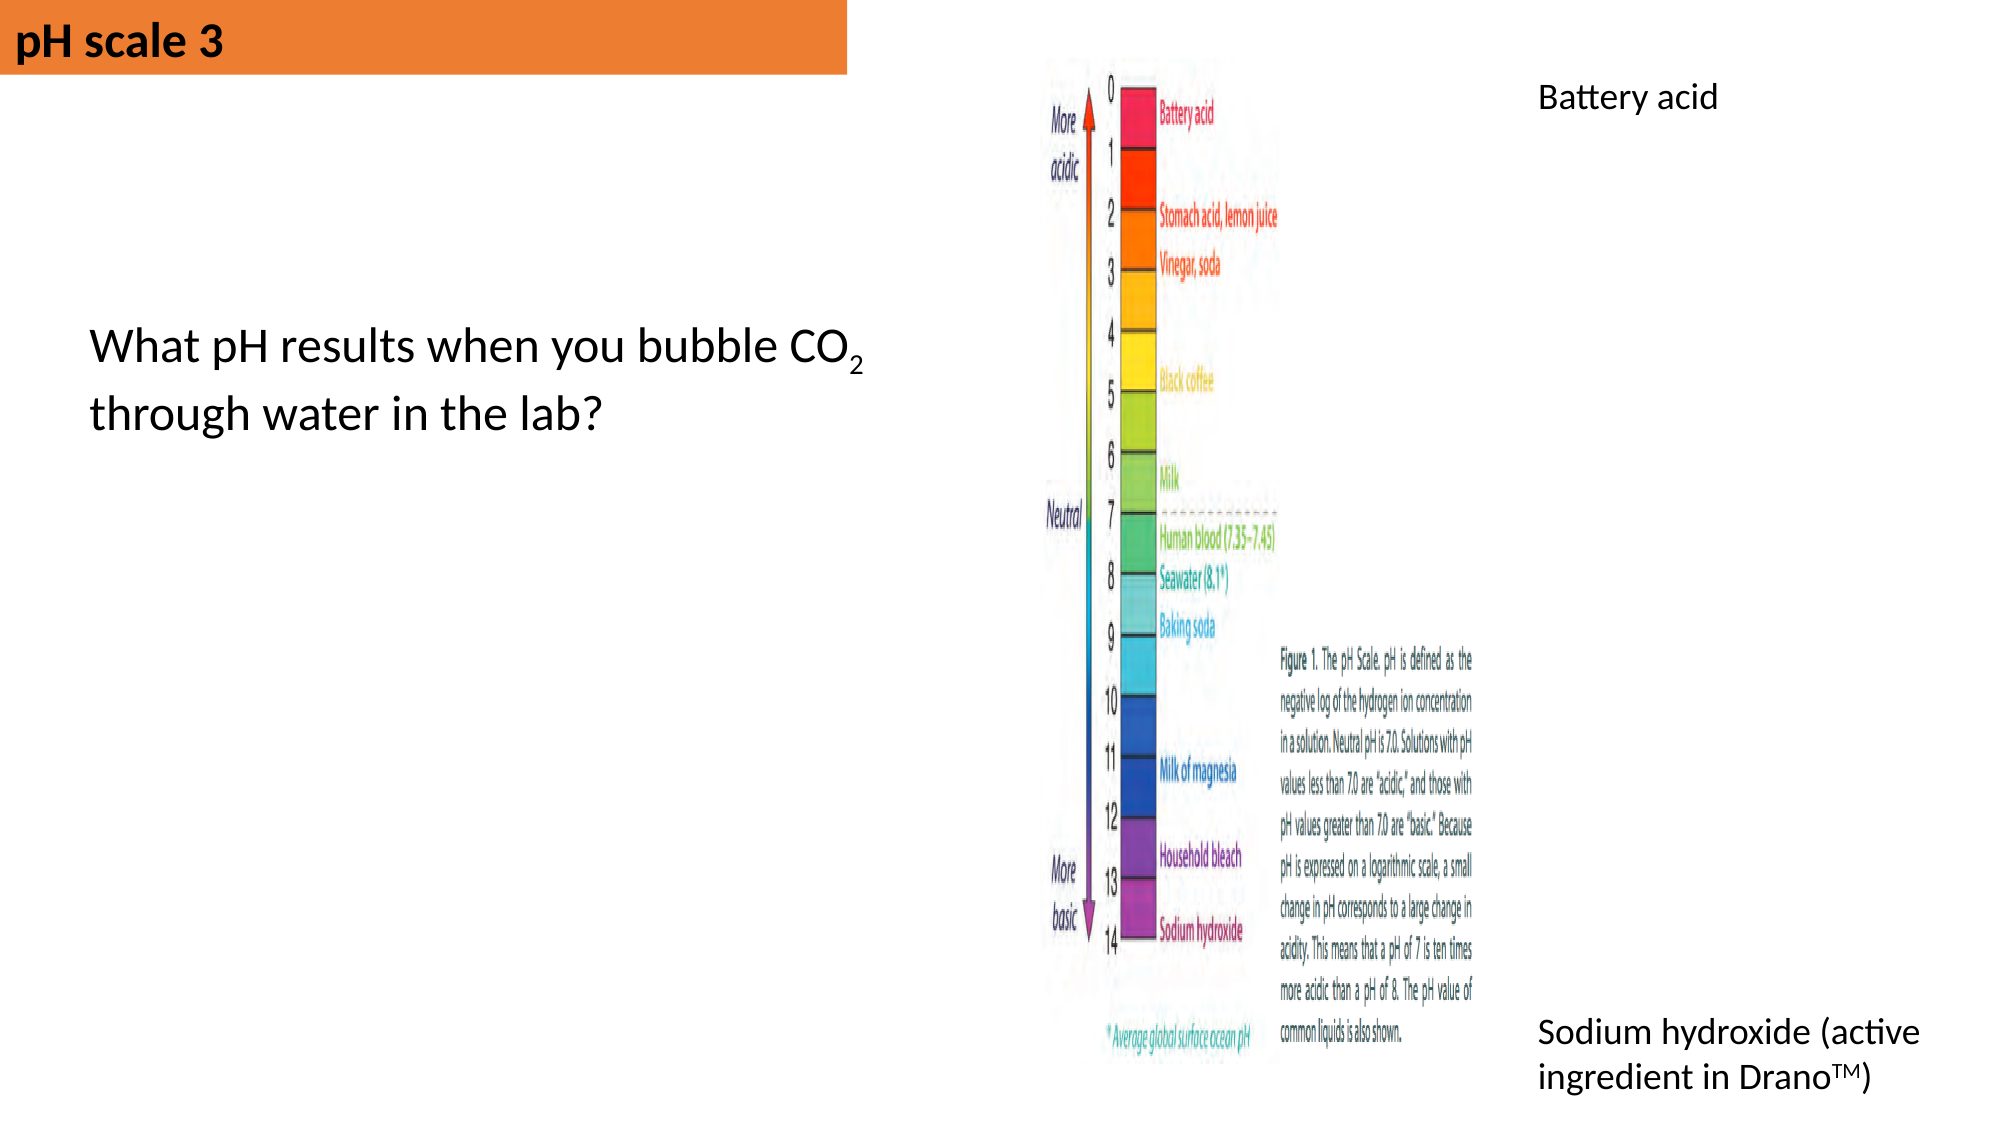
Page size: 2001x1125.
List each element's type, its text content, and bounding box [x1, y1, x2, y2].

text_box pH scale 3 [0, 0, 848, 75]
picture [1036, 0, 1482, 1082]
text_box What pH results when you bubble CO2 through water in the lab? [74, 304, 905, 448]
text_box Sodium hydroxide (active ingredient in DranoTM) [1523, 999, 2000, 1105]
text_box Battery acid [1523, 64, 1863, 125]
